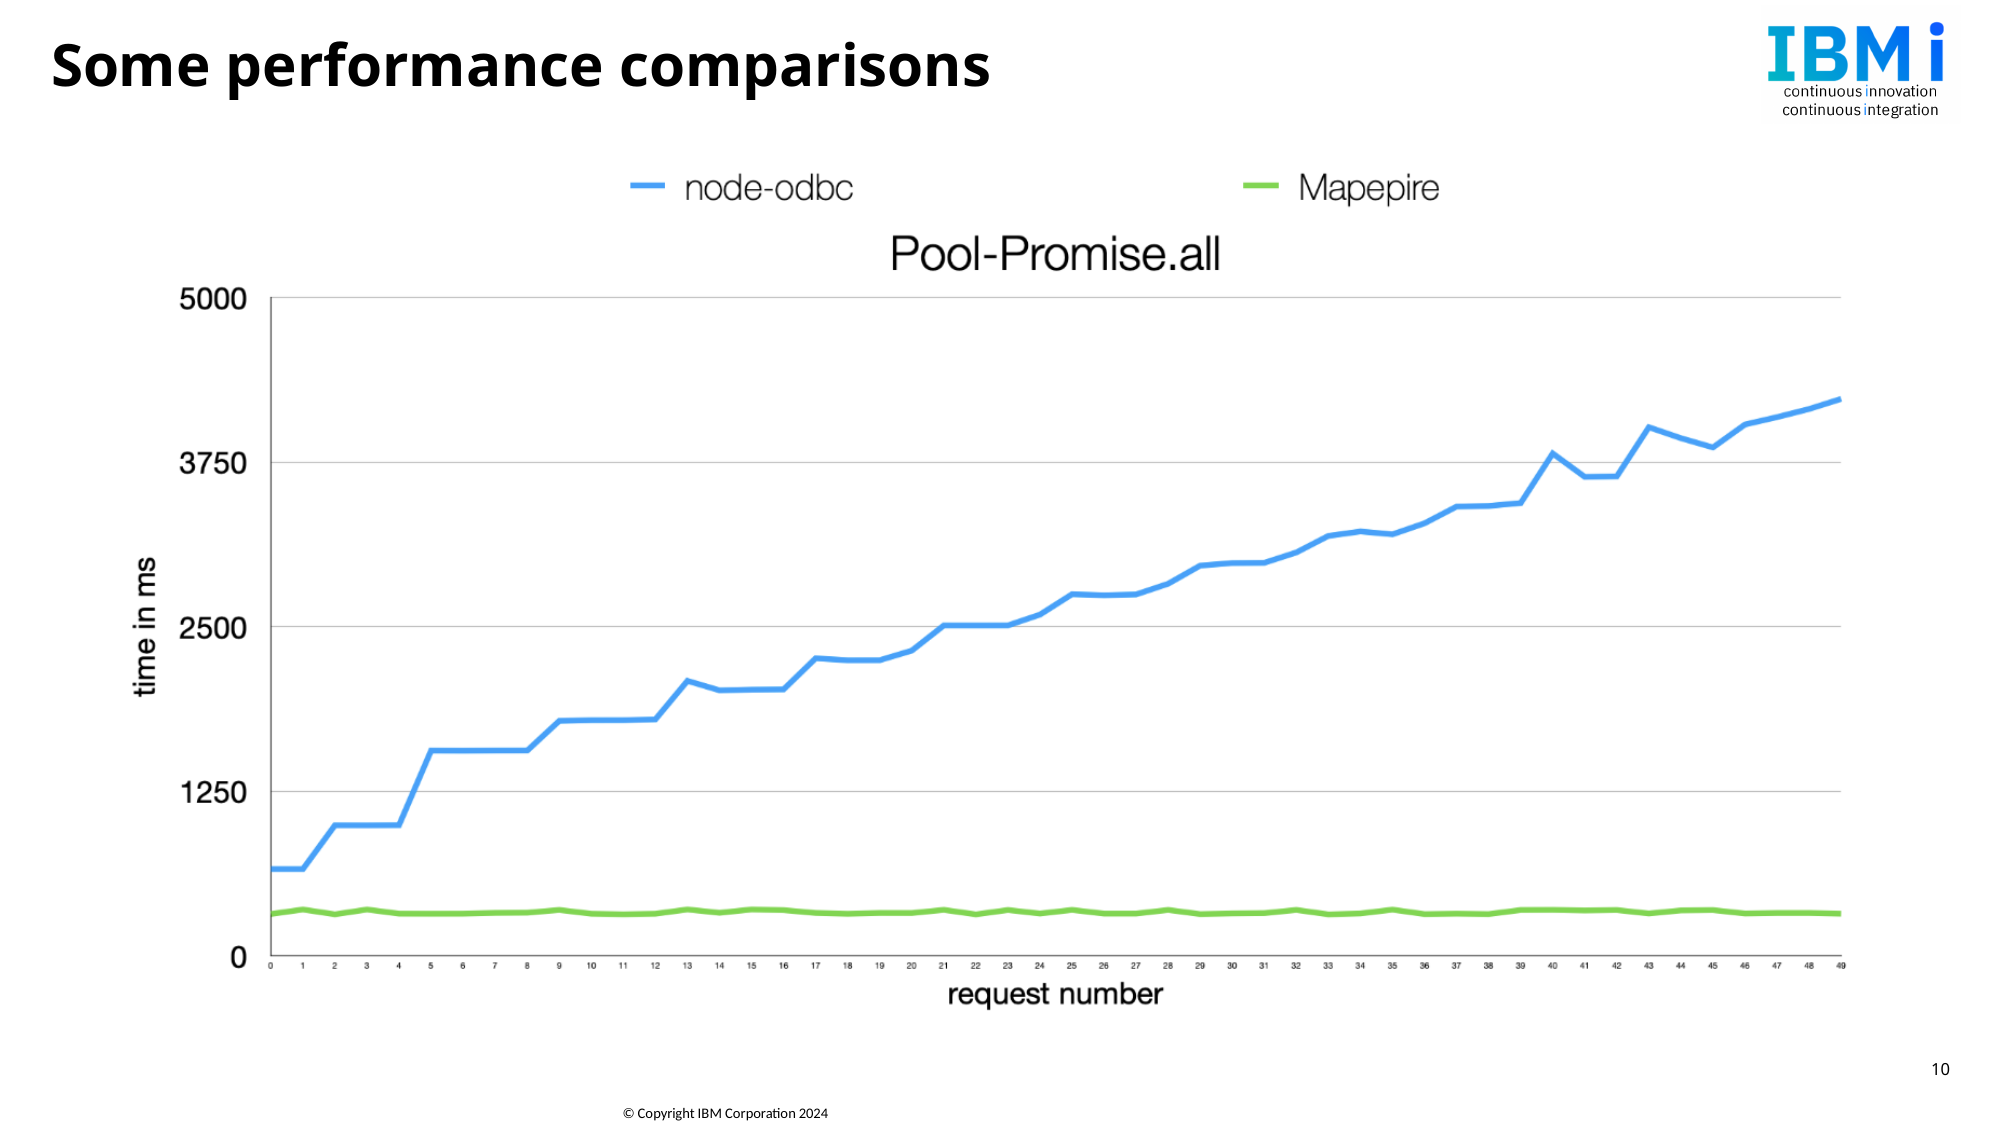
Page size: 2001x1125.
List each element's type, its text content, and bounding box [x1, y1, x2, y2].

picture [1761, 5, 1961, 124]
slide_number 10 [1500, 1055, 1950, 1086]
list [129, 131, 1871, 1025]
text_box Some performance comparisons [50, 36, 1721, 101]
